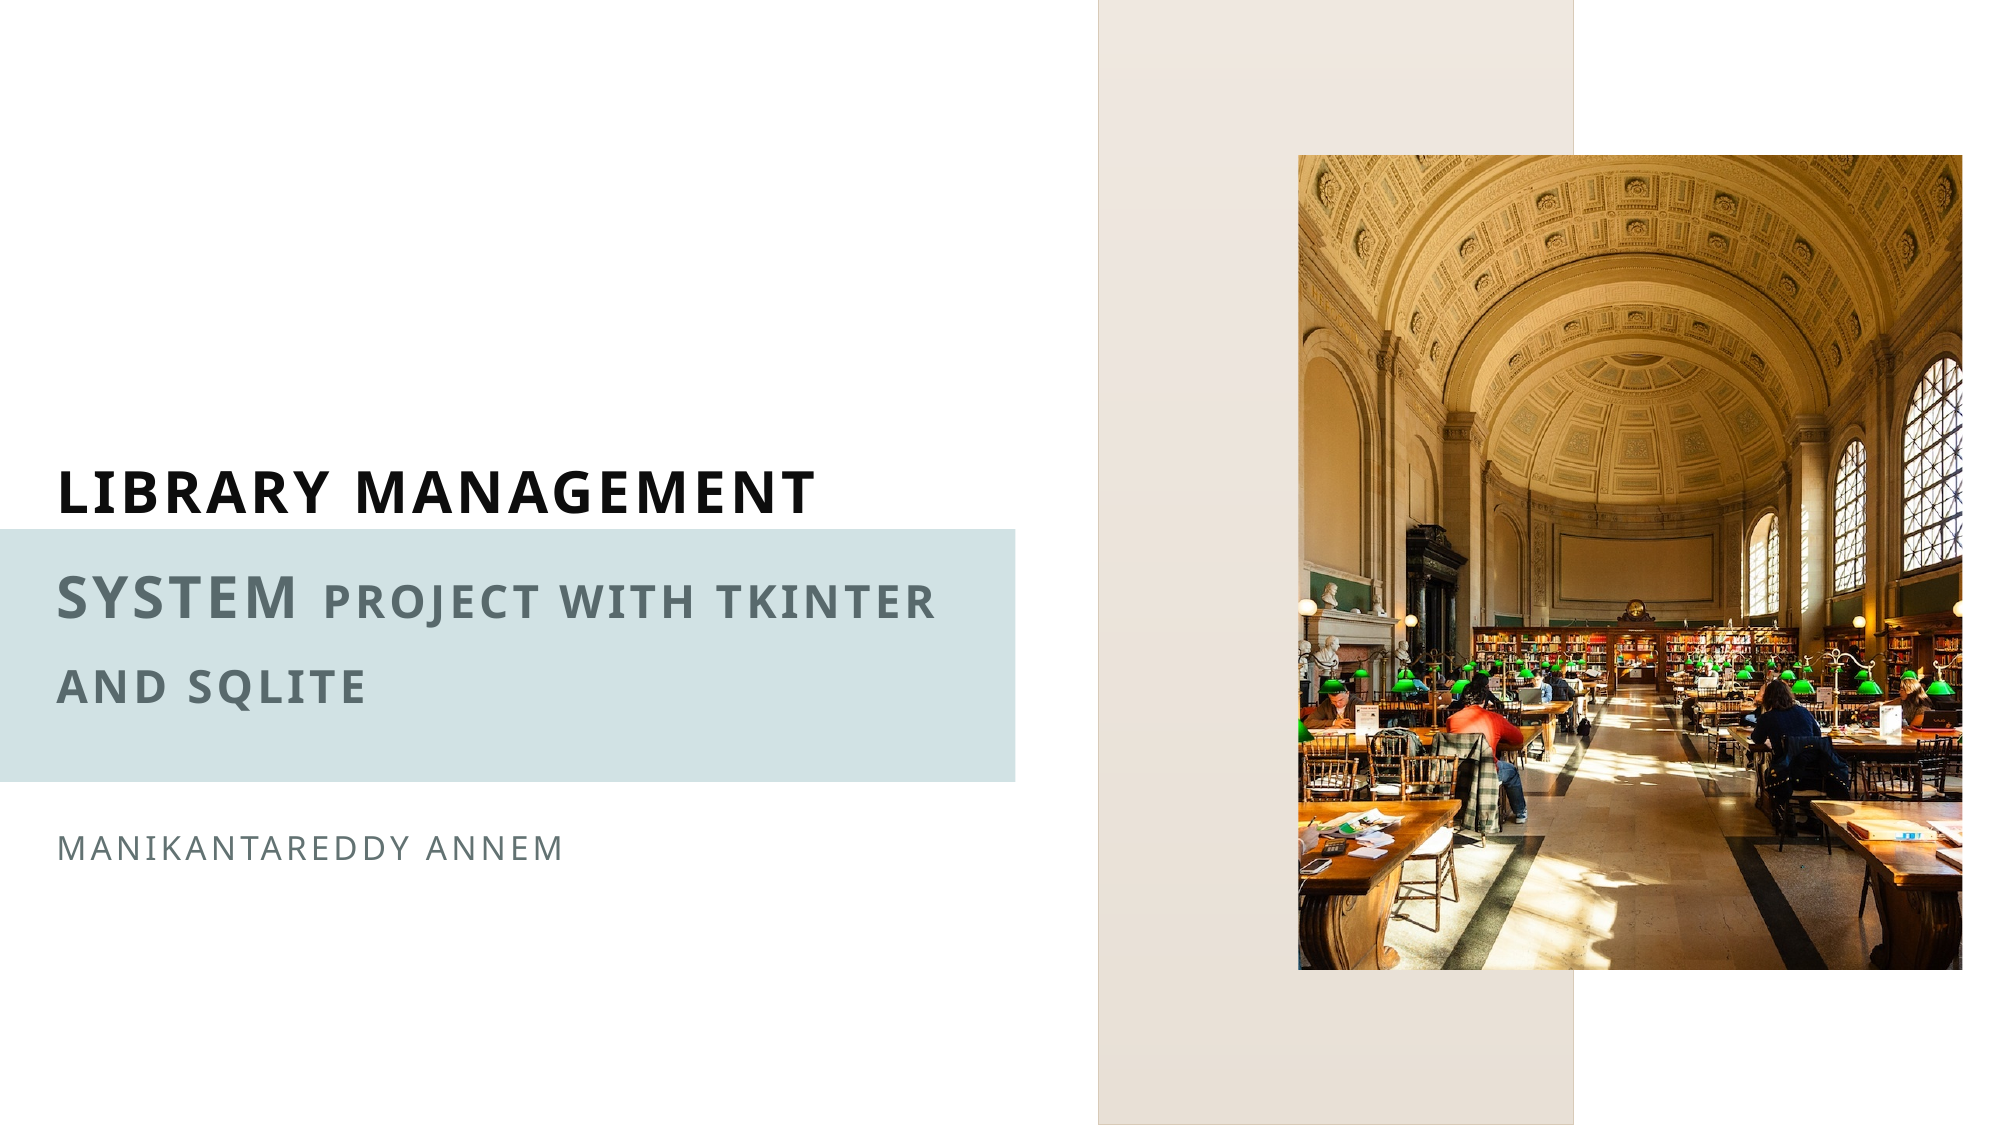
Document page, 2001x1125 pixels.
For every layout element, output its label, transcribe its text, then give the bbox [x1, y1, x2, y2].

picture [1298, 155, 1963, 970]
text_box [0, 528, 1016, 783]
list MANIKANTAREDDY ANNEM [41, 823, 908, 926]
text_box [1098, 0, 1574, 1125]
title Library Management System Project with Tkinter and SQLite [41, 250, 1057, 721]
